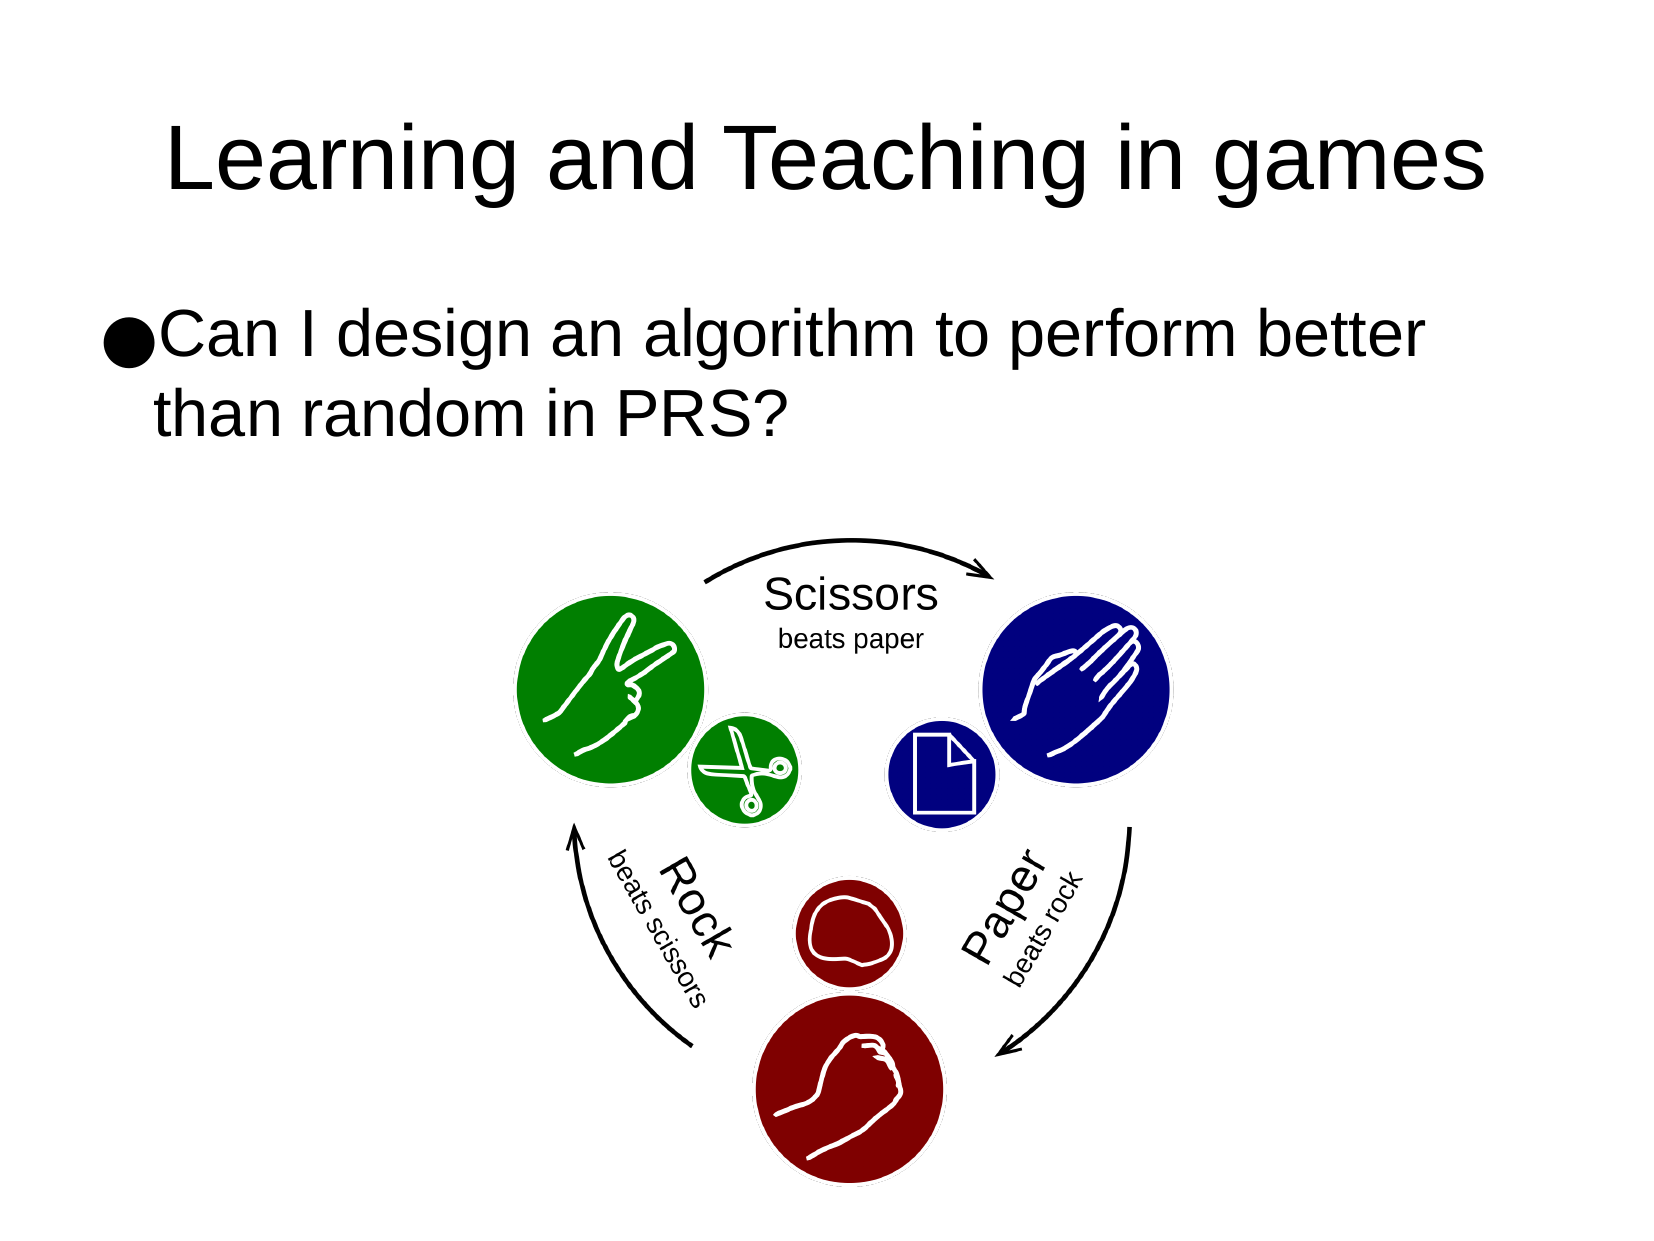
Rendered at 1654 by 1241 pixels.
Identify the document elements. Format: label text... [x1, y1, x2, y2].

picture [483, 526, 1194, 1205]
text_box Can I design an algorithm to perform better than random in PRS? [82, 290, 1571, 1010]
text_box Learning and Teaching in games [82, 49, 1571, 257]
